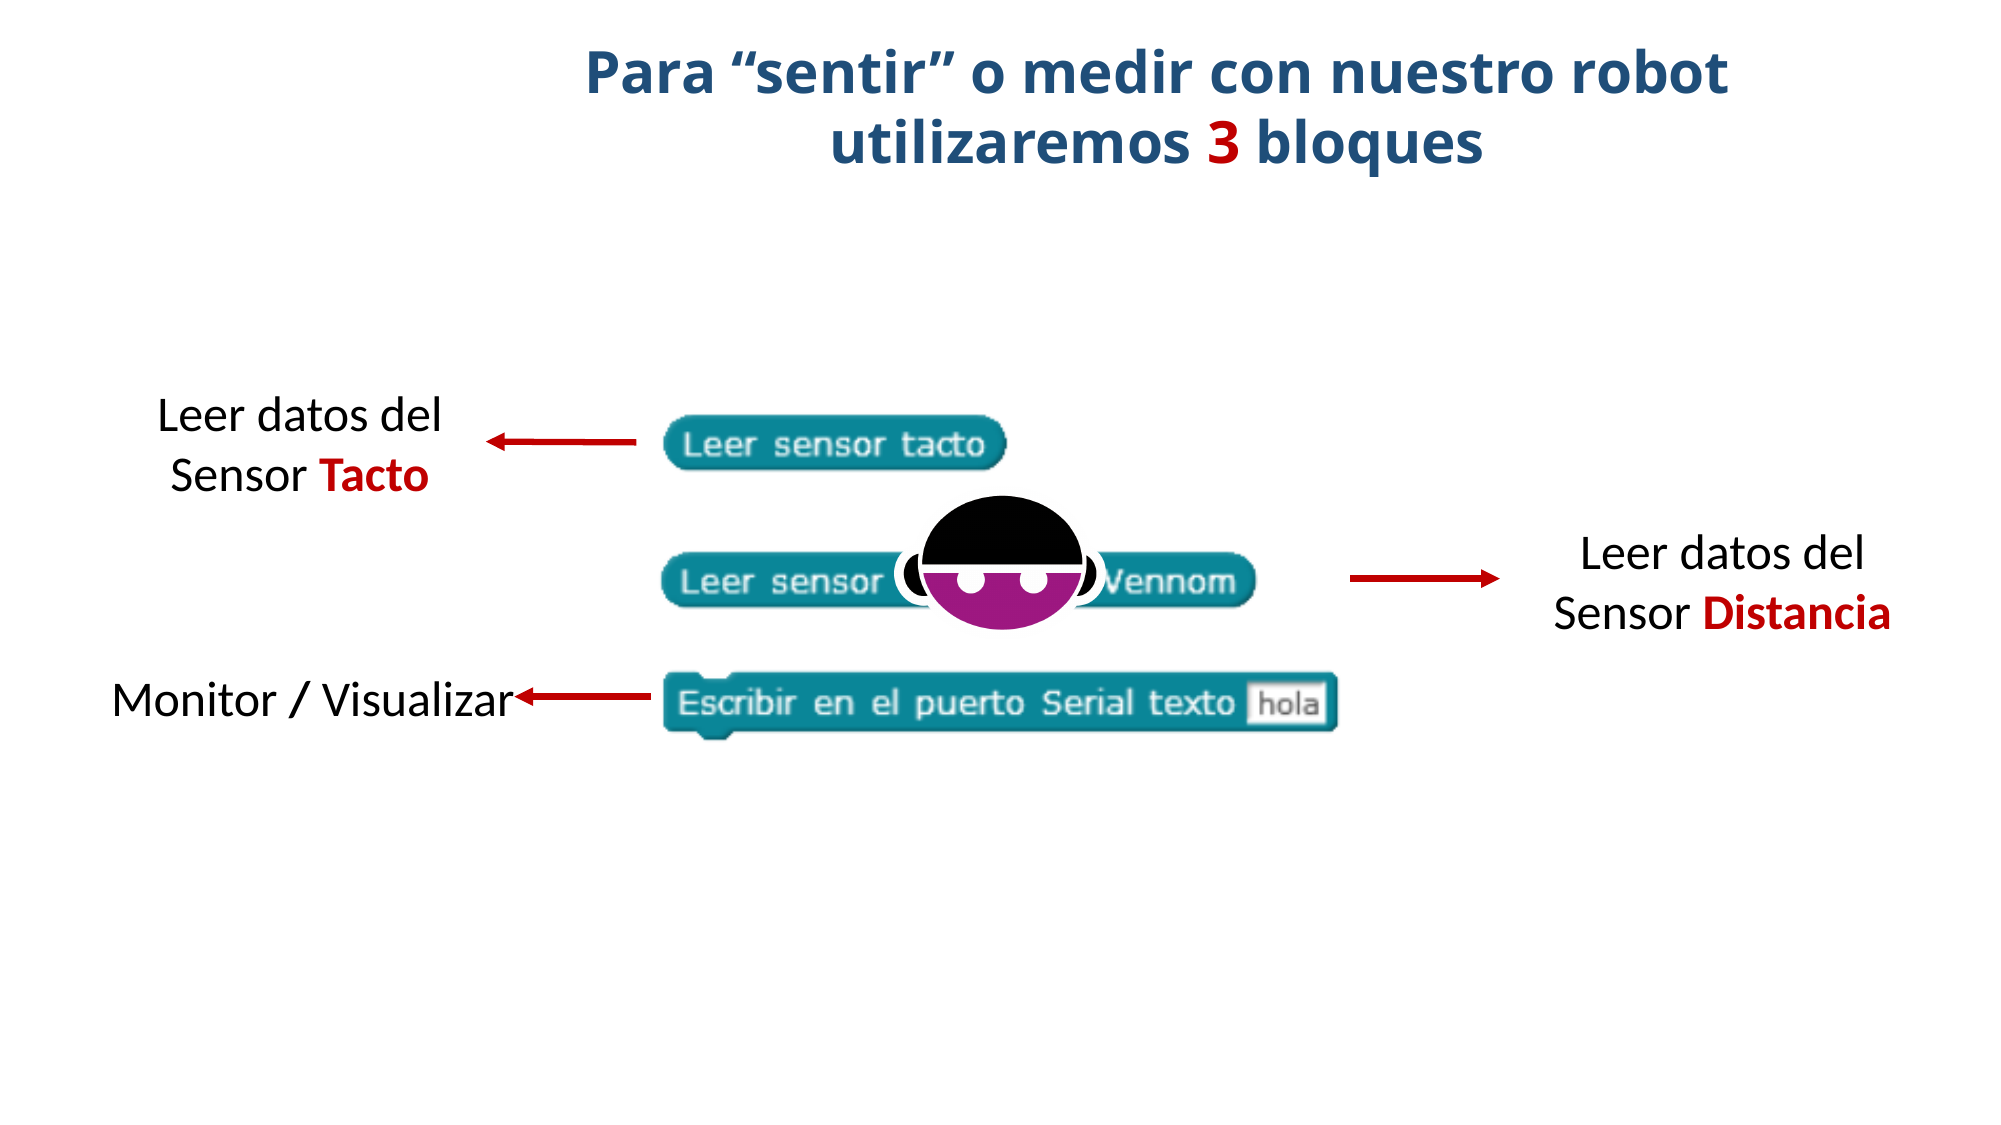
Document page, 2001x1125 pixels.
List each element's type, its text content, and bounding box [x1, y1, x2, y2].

picture [604, 369, 1395, 791]
text_box Leer datos del Sensor Distancia [1513, 511, 1932, 647]
text_box Leer datos del Sensor Tacto [114, 374, 486, 509]
text_box Monitor / Visualizar [96, 658, 530, 734]
text_box Para “sentir” o medir con nuestro robot utilizaremos 3 bloques [509, 28, 1806, 183]
